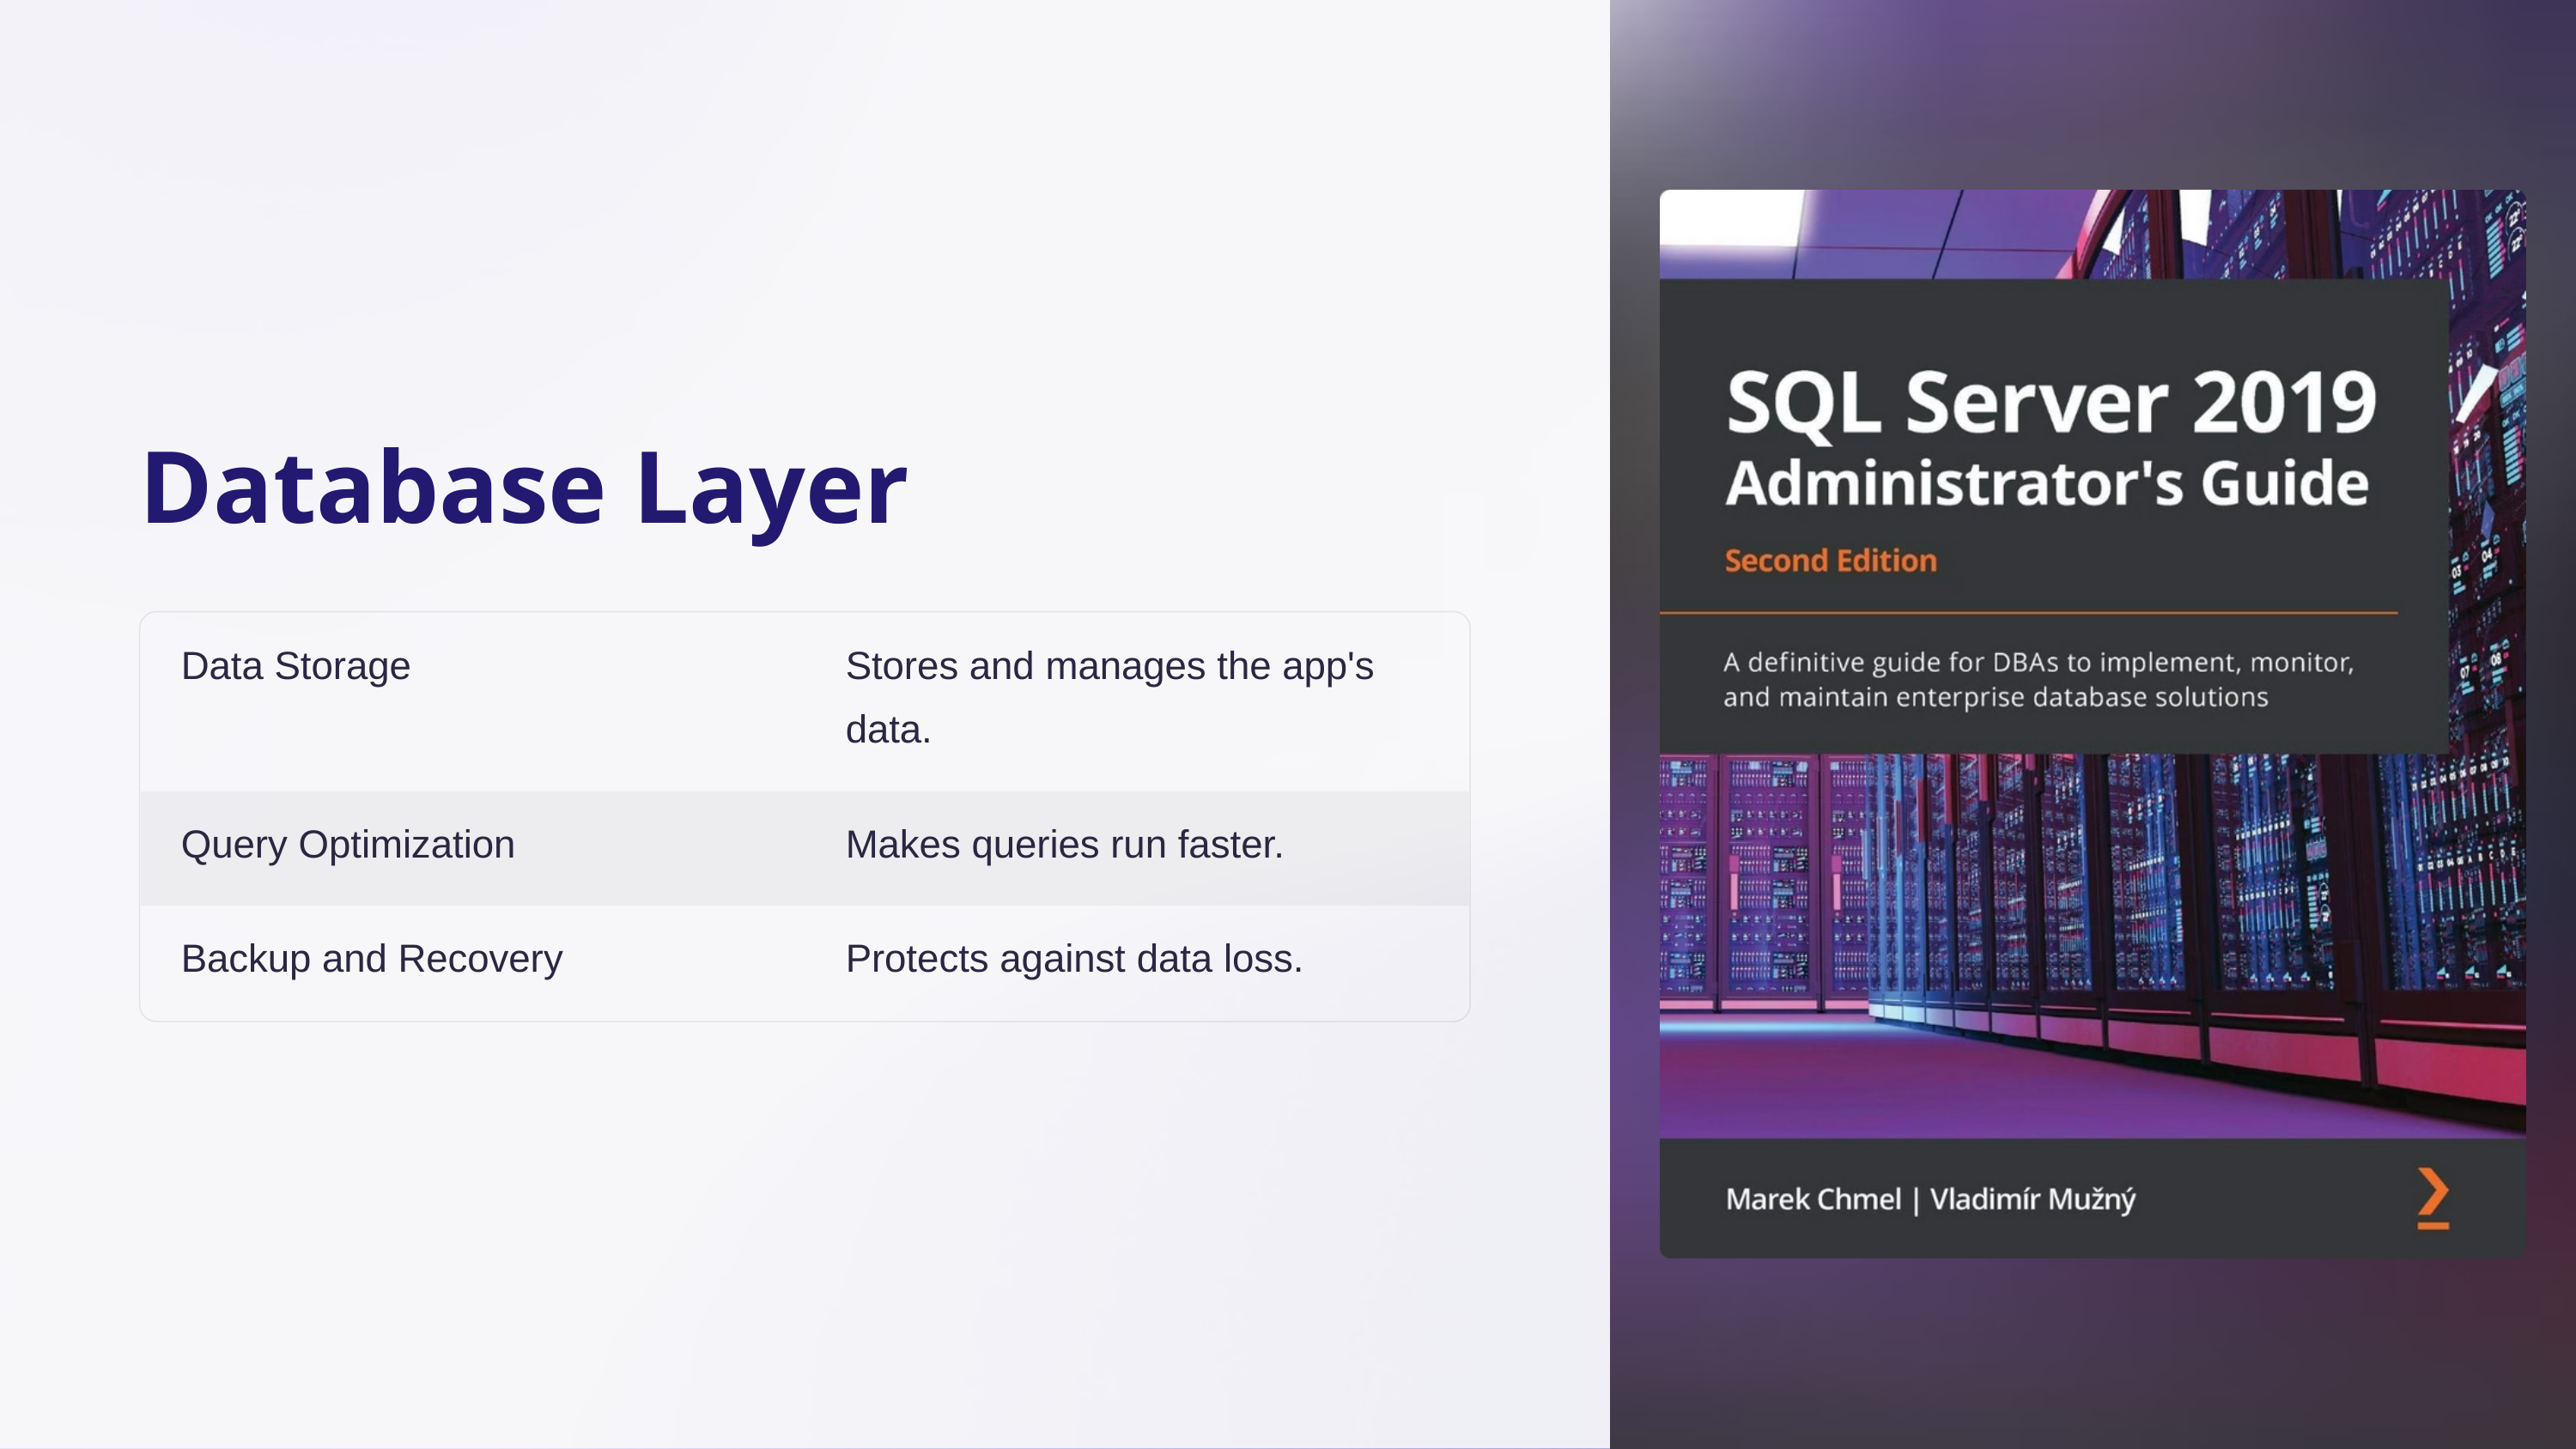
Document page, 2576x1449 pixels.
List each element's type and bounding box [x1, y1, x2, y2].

text_box [141, 791, 1469, 905]
text_box [141, 612, 1469, 791]
text_box [141, 905, 1469, 1021]
text_box [0, 0, 2576, 1449]
